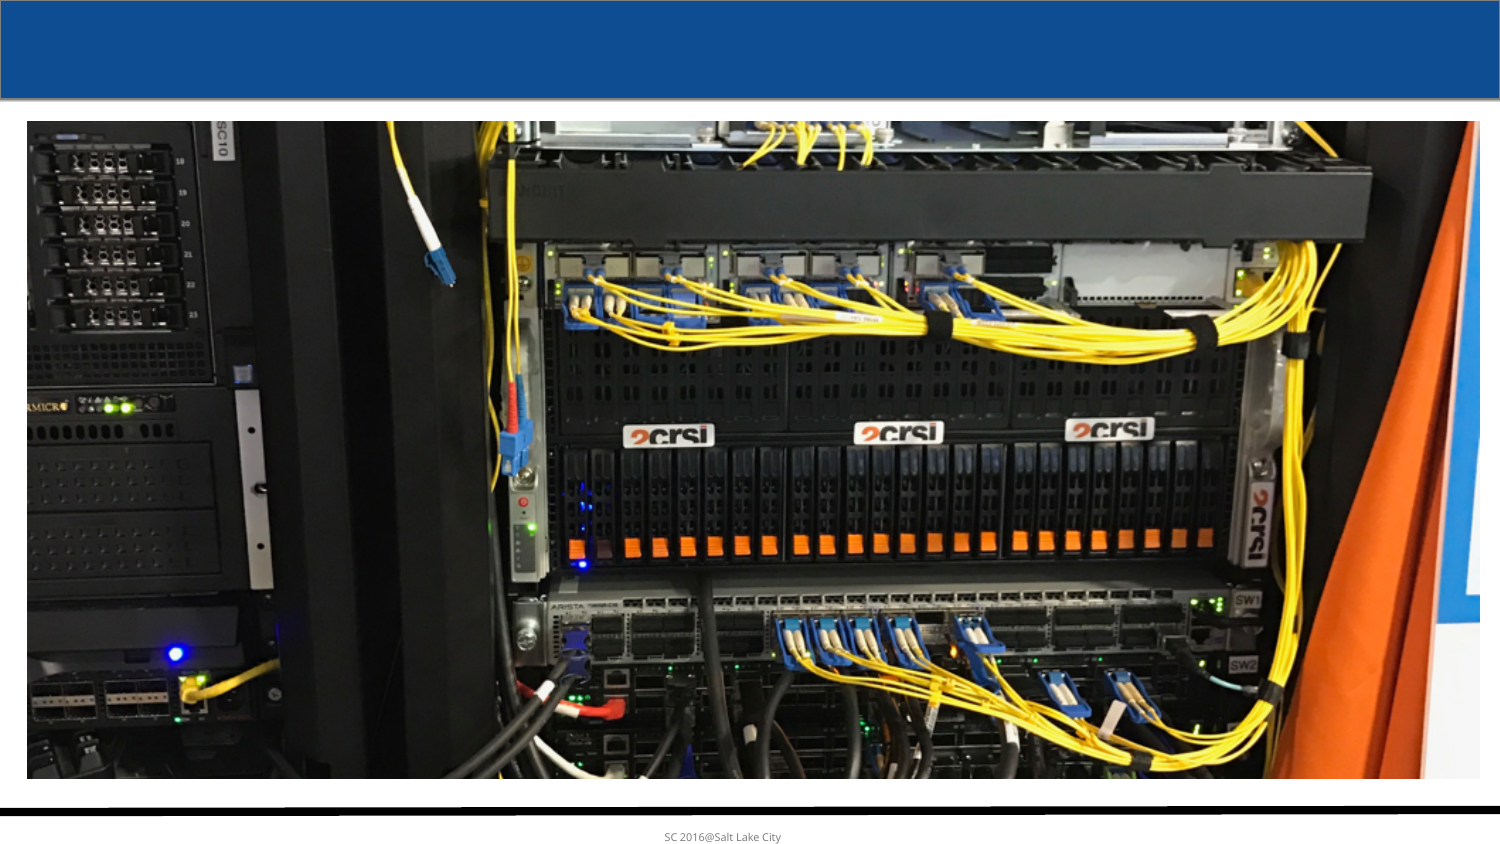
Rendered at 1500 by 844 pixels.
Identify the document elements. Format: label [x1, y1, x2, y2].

list [26, 121, 1481, 779]
picture [0, 100, 1500, 807]
picture [0, 815, 1500, 844]
